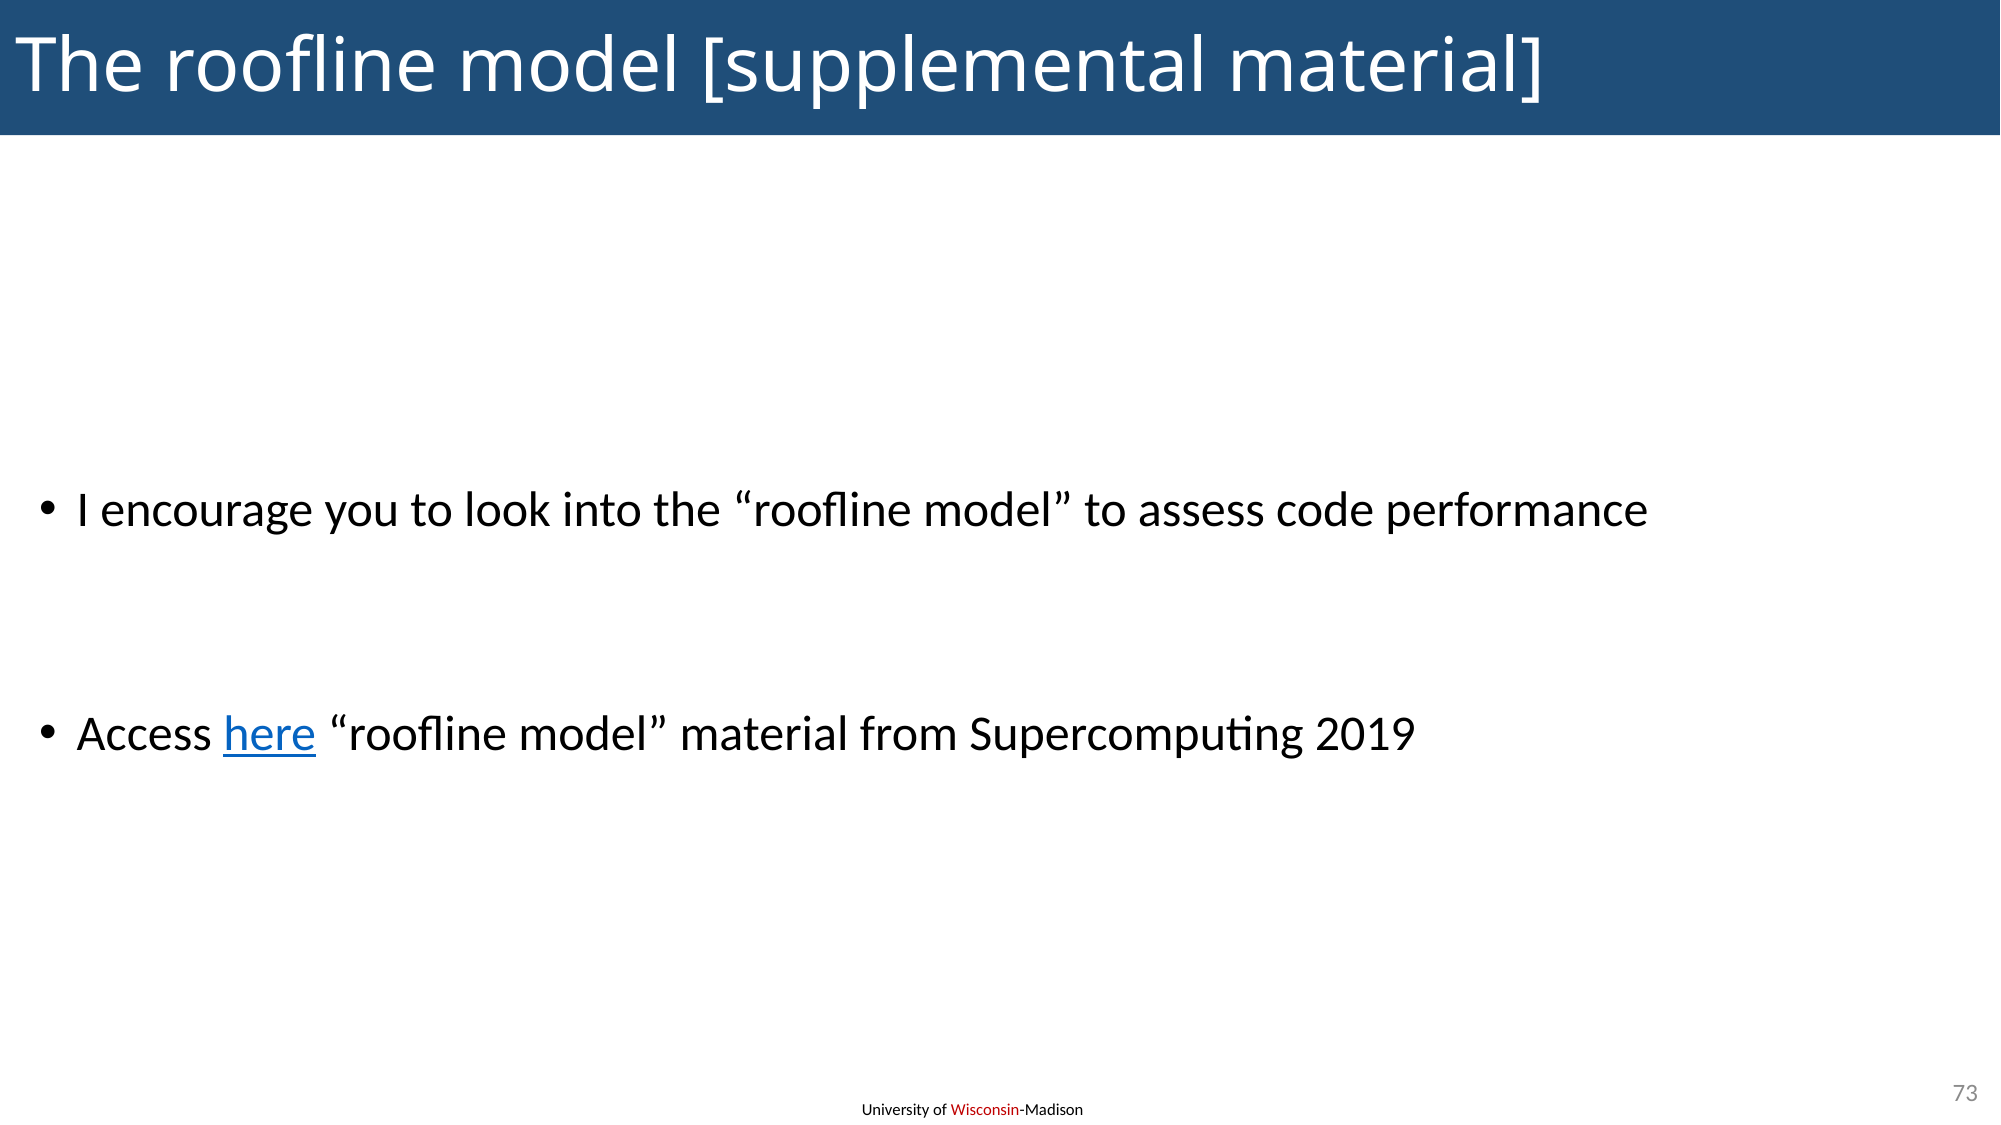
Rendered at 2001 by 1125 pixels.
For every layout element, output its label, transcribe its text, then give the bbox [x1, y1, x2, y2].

slide_number 73 [1879, 1069, 1994, 1114]
title The roofline model [supplemental material] [0, 0, 2000, 136]
list I encourage you to look into the “roofline model” to assess code performance Access here “roofline model” material from Supercomputing 2019 [24, 245, 1987, 1055]
